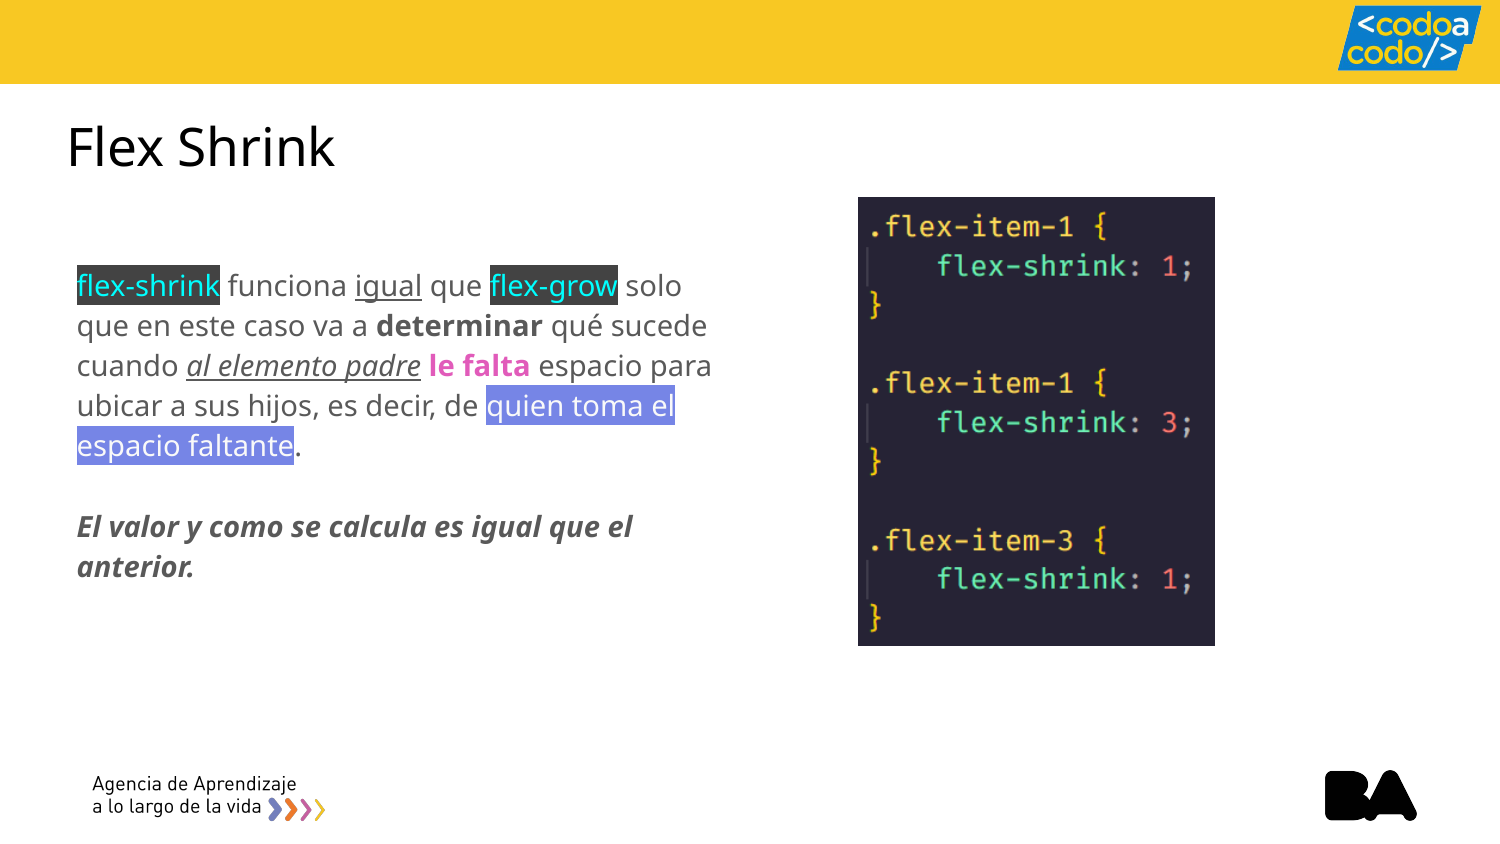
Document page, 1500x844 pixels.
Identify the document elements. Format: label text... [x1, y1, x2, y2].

list flex-shrink funciona igual que flex-grow solo que en este caso va a determinar qué sucede cuando al elemento padre le falta espacio para ubicar a sus hijos, es decir, de quien toma el espacio faltante. El valor y como se calcula es igual que el anterior. [61, 246, 748, 752]
picture [70, 756, 344, 835]
picture [857, 197, 1215, 647]
title Flex Shrink [51, 98, 1449, 192]
picture [1337, 5, 1482, 71]
picture [1325, 770, 1417, 821]
